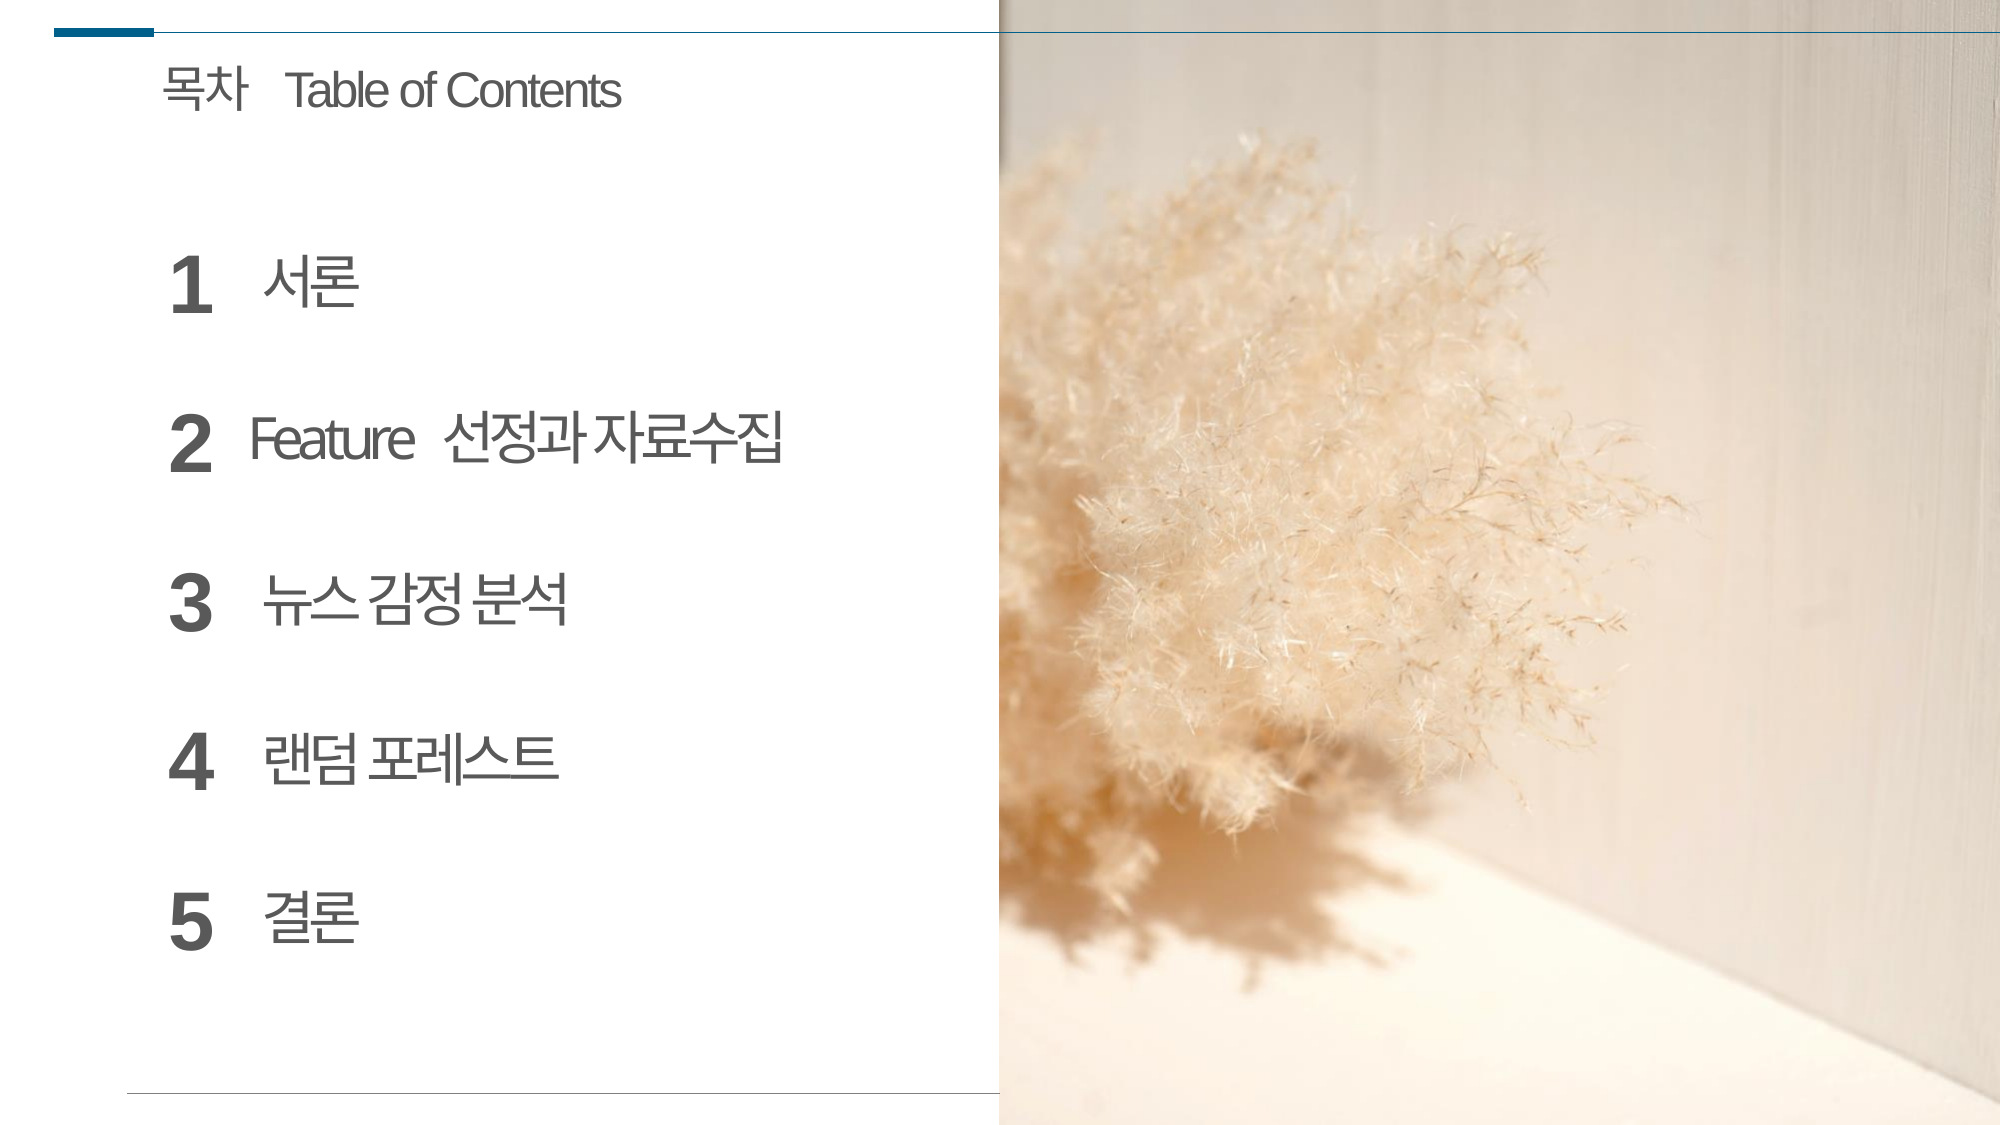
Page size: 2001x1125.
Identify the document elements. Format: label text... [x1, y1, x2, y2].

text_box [154, 540, 584, 657]
picture [999, 0, 2000, 31]
text_box 목차 Table of Contents [146, 50, 638, 126]
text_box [154, 222, 385, 339]
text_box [154, 381, 787, 498]
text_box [154, 700, 574, 817]
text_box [154, 859, 375, 976]
picture [999, 34, 2000, 1125]
